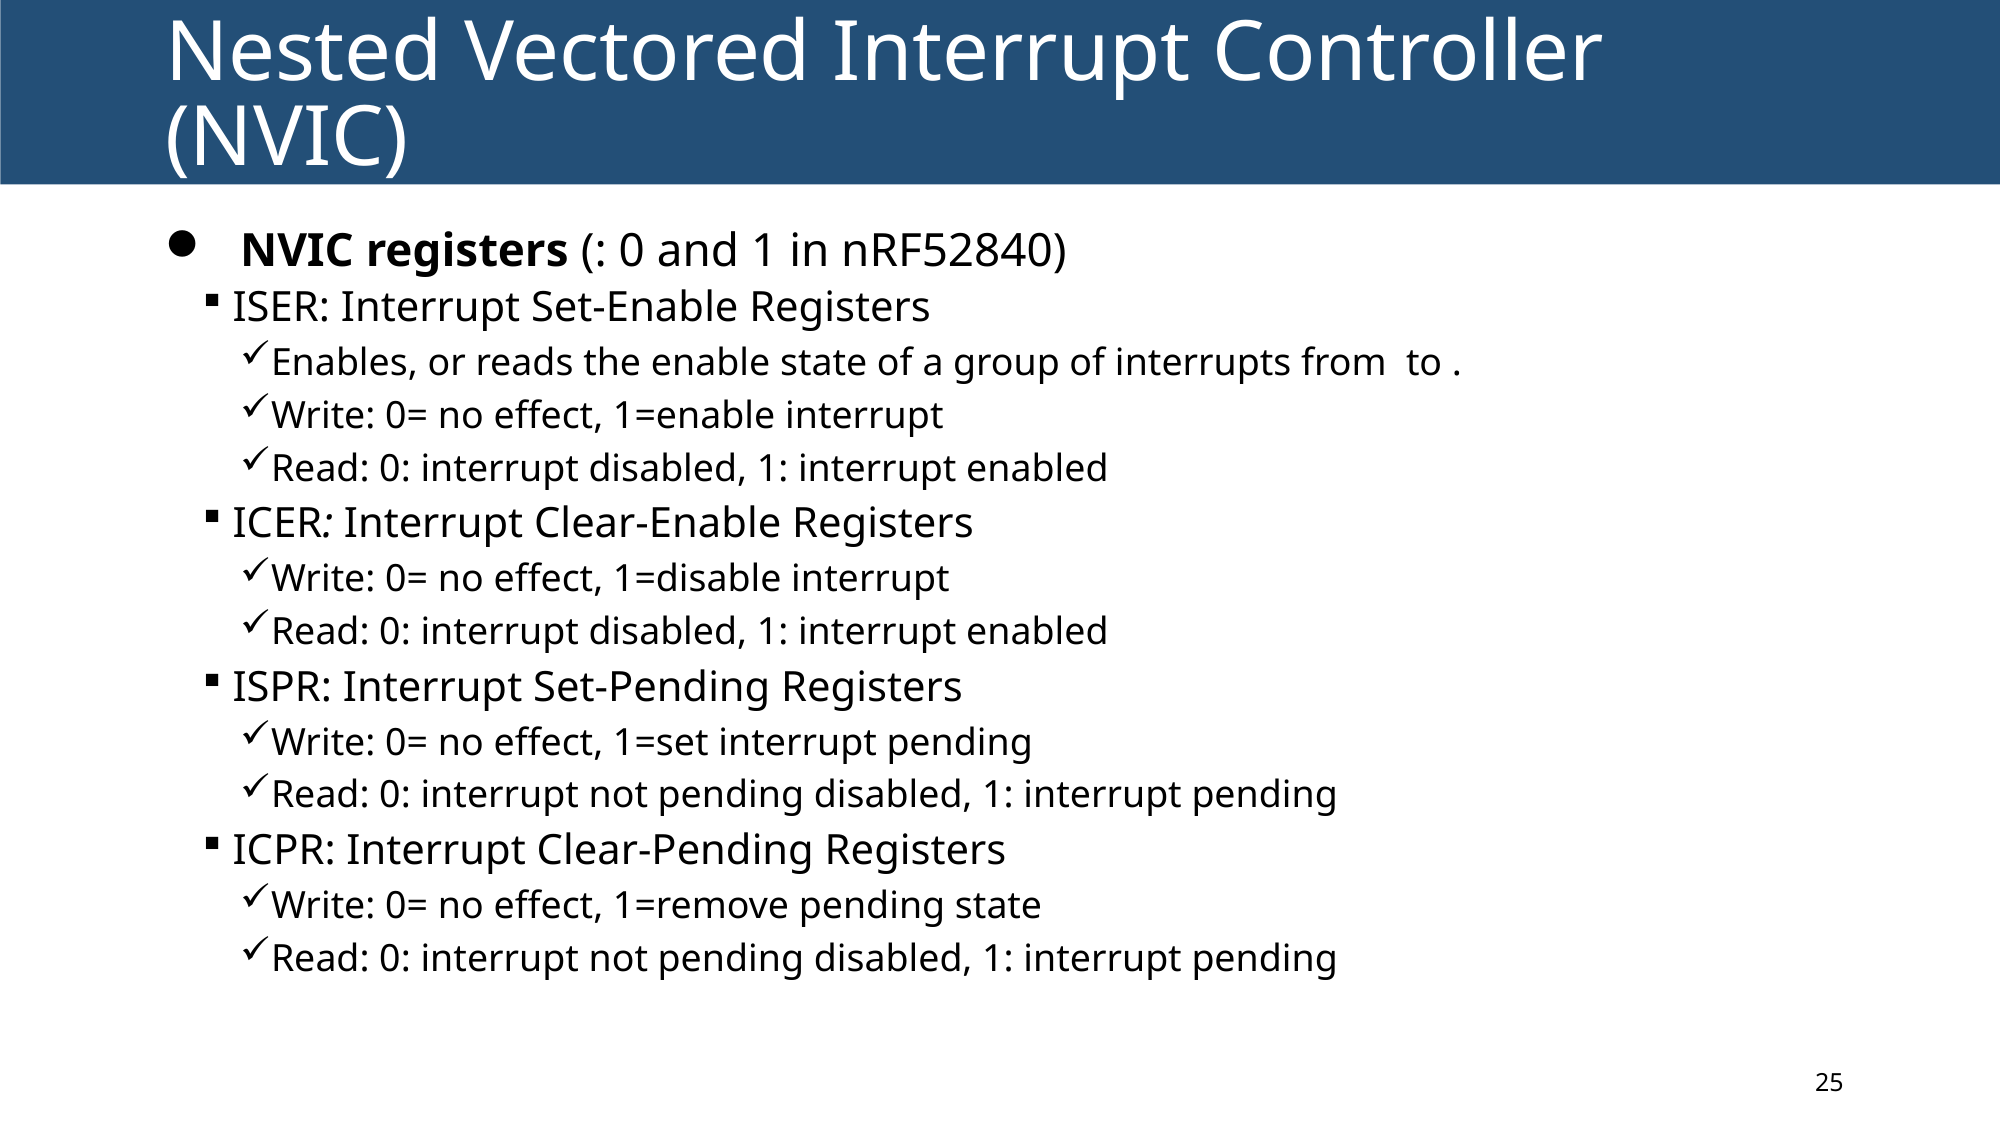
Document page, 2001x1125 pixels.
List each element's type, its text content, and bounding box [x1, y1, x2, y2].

title Nested Vectored Interrupt Controller (NVIC) [150, 46, 1850, 149]
slide_number 25 [1807, 1053, 1963, 1114]
